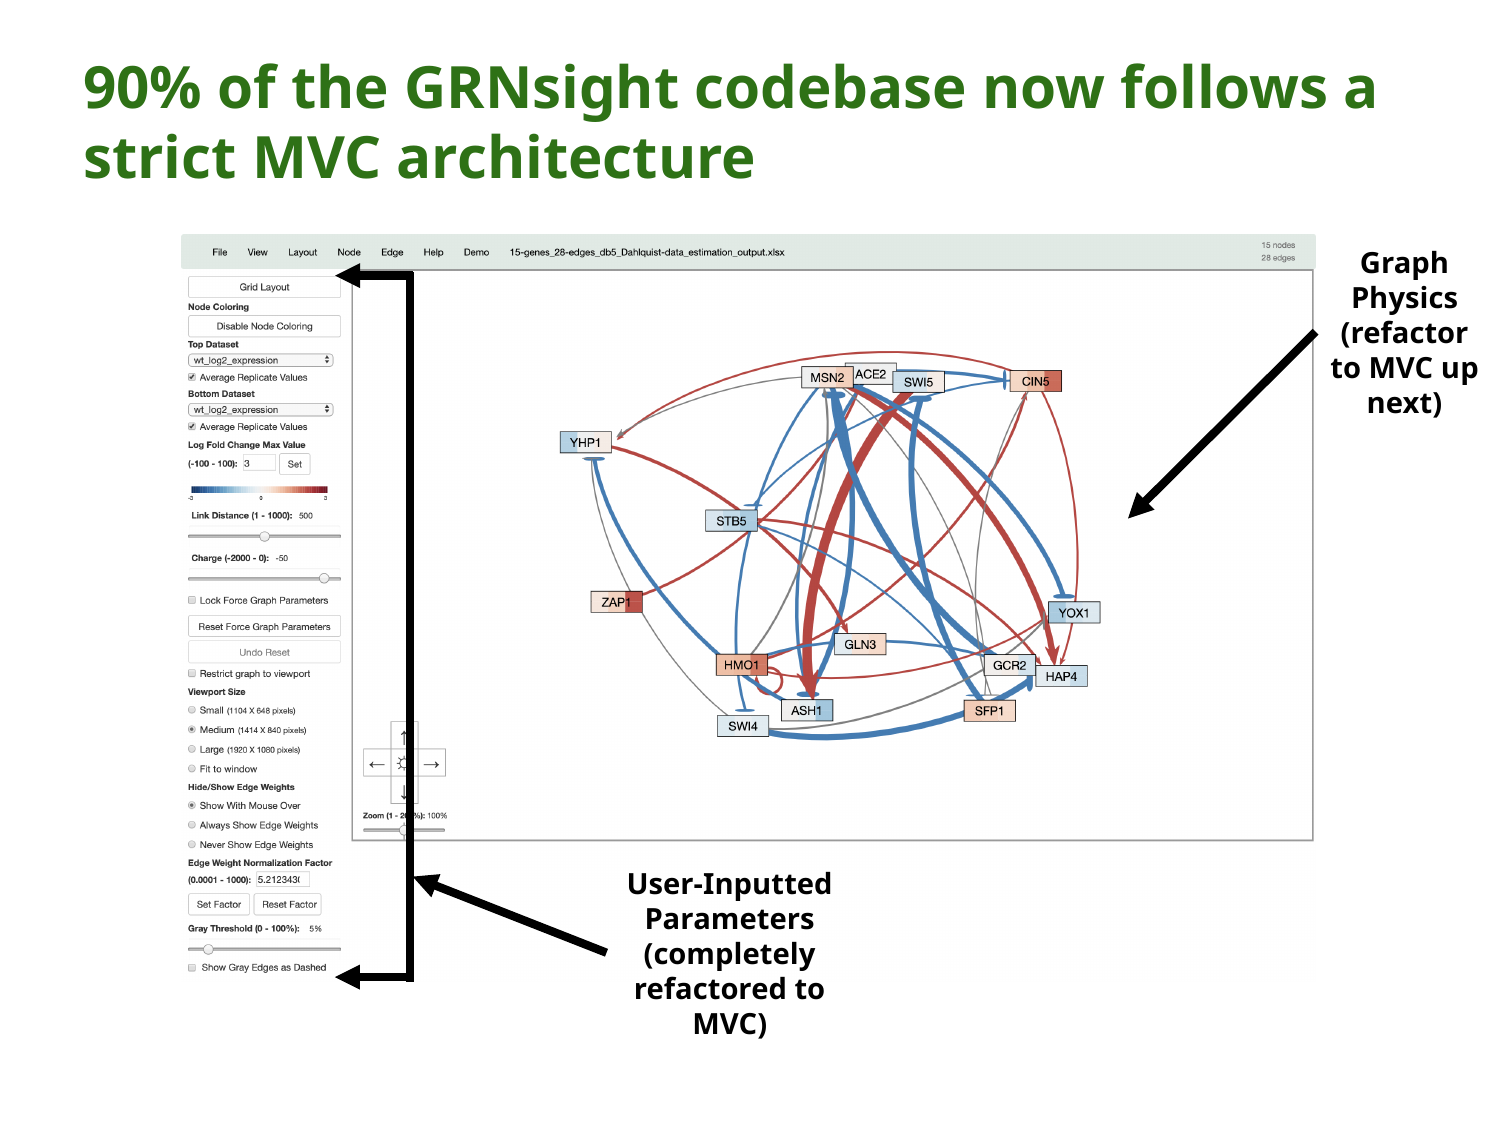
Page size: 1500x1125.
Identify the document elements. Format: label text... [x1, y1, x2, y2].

text_box 90% of the GRNsight codebase now follows a strict MVC architecture [74, 44, 1425, 195]
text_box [1127, 331, 1316, 519]
text_box User-Inputted Parameters (completely refactored to MVC) [606, 982, 853, 1049]
picture [181, 234, 1316, 982]
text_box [334, 272, 414, 982]
text_box Graph Physics (refactor to MVC up next) [1316, 236, 1494, 428]
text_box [414, 876, 607, 954]
